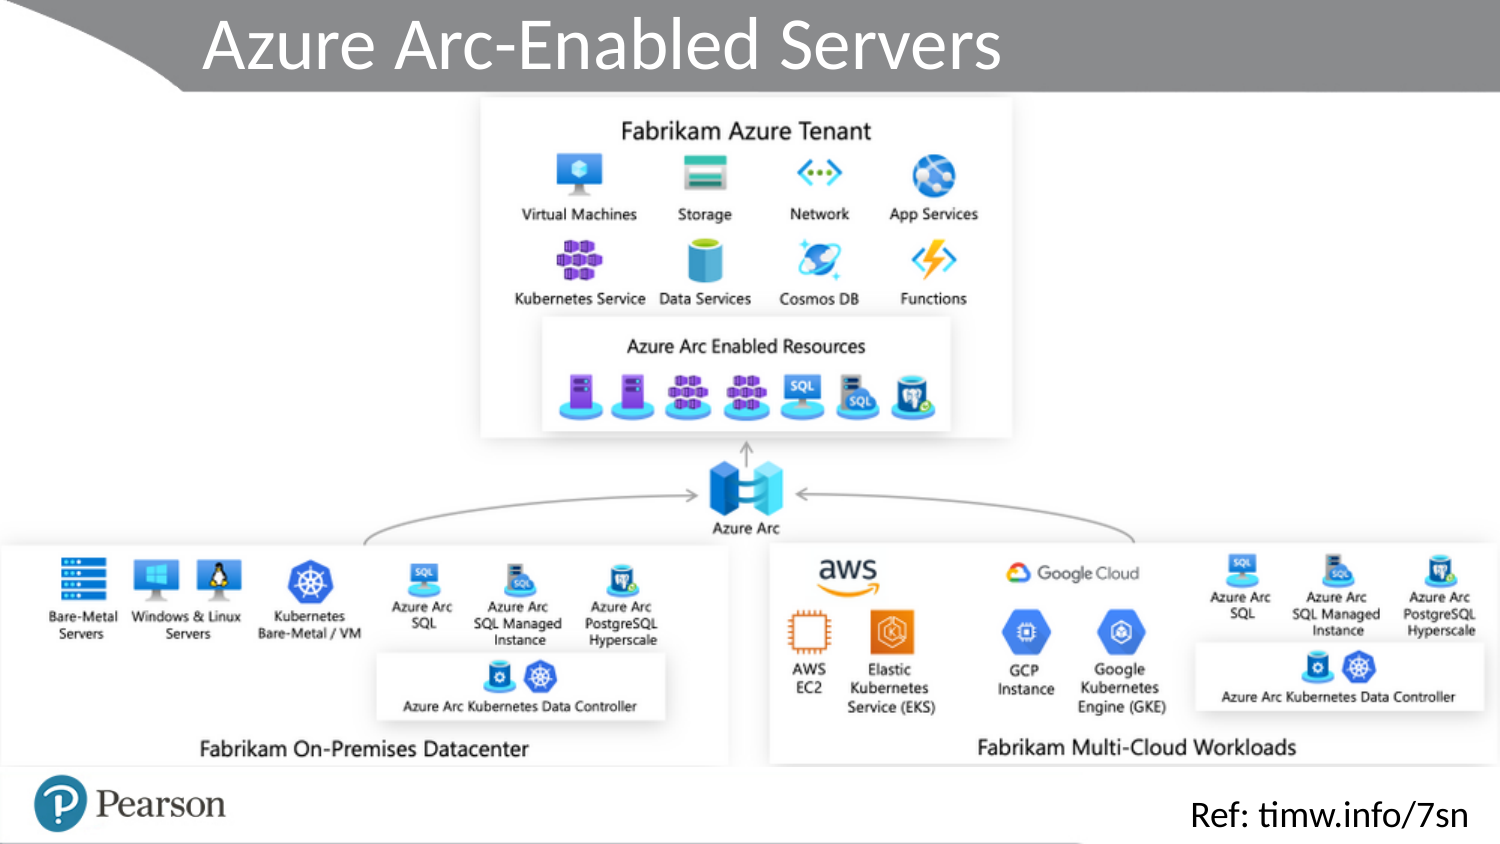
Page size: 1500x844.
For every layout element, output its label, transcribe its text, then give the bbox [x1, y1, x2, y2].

picture [0, 0, 1500, 844]
title Azure Arc-Enabled Servers [187, 0, 1426, 79]
text_box Ref: timw.info/7sn [1175, 783, 1485, 843]
